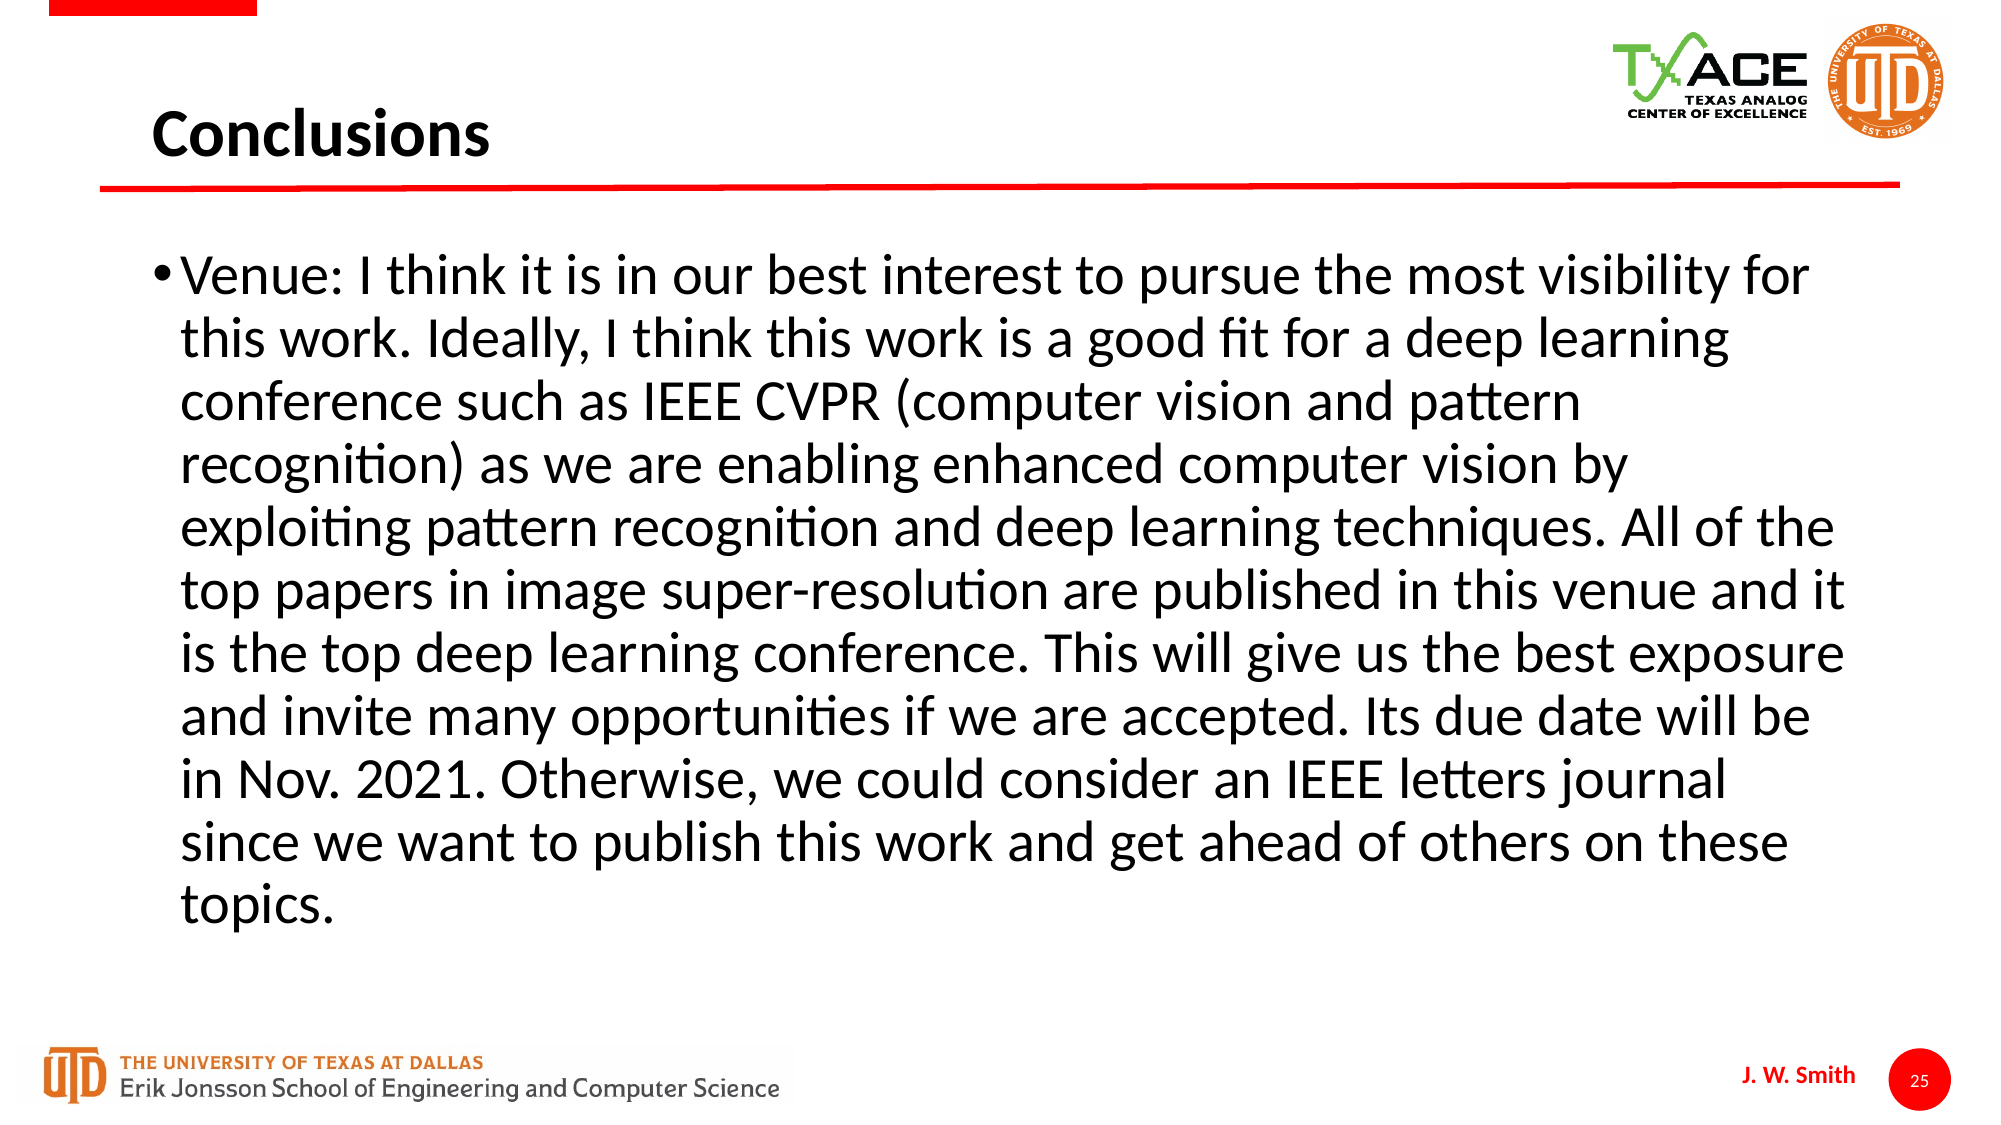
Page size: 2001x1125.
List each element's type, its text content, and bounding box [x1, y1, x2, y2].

picture [16, 1045, 796, 1105]
list Venue: I think it is in our best interest to pursue the most visibility for this work. Ideally, I think this work is a good fit for a deep learning conference such as IEEE CVPR (computer vision and pattern recognition) as we are enabling enhanced computer vision by exploiting pattern recognition and deep learning techniques. All of the top papers in image super-resolution are published in this venue and it is the top deep learning conference. This will give us the best exposure and invite many opportunities if we are accepted. Its due date will be in Nov. 2021. Otherwise, we could consider an IEEE letters journal since we want to publish this work and get ahead of others on these topics. [137, 236, 1863, 1014]
picture [1613, 32, 1807, 59]
title Conclusions [137, 59, 1863, 209]
picture [1819, 15, 1952, 147]
